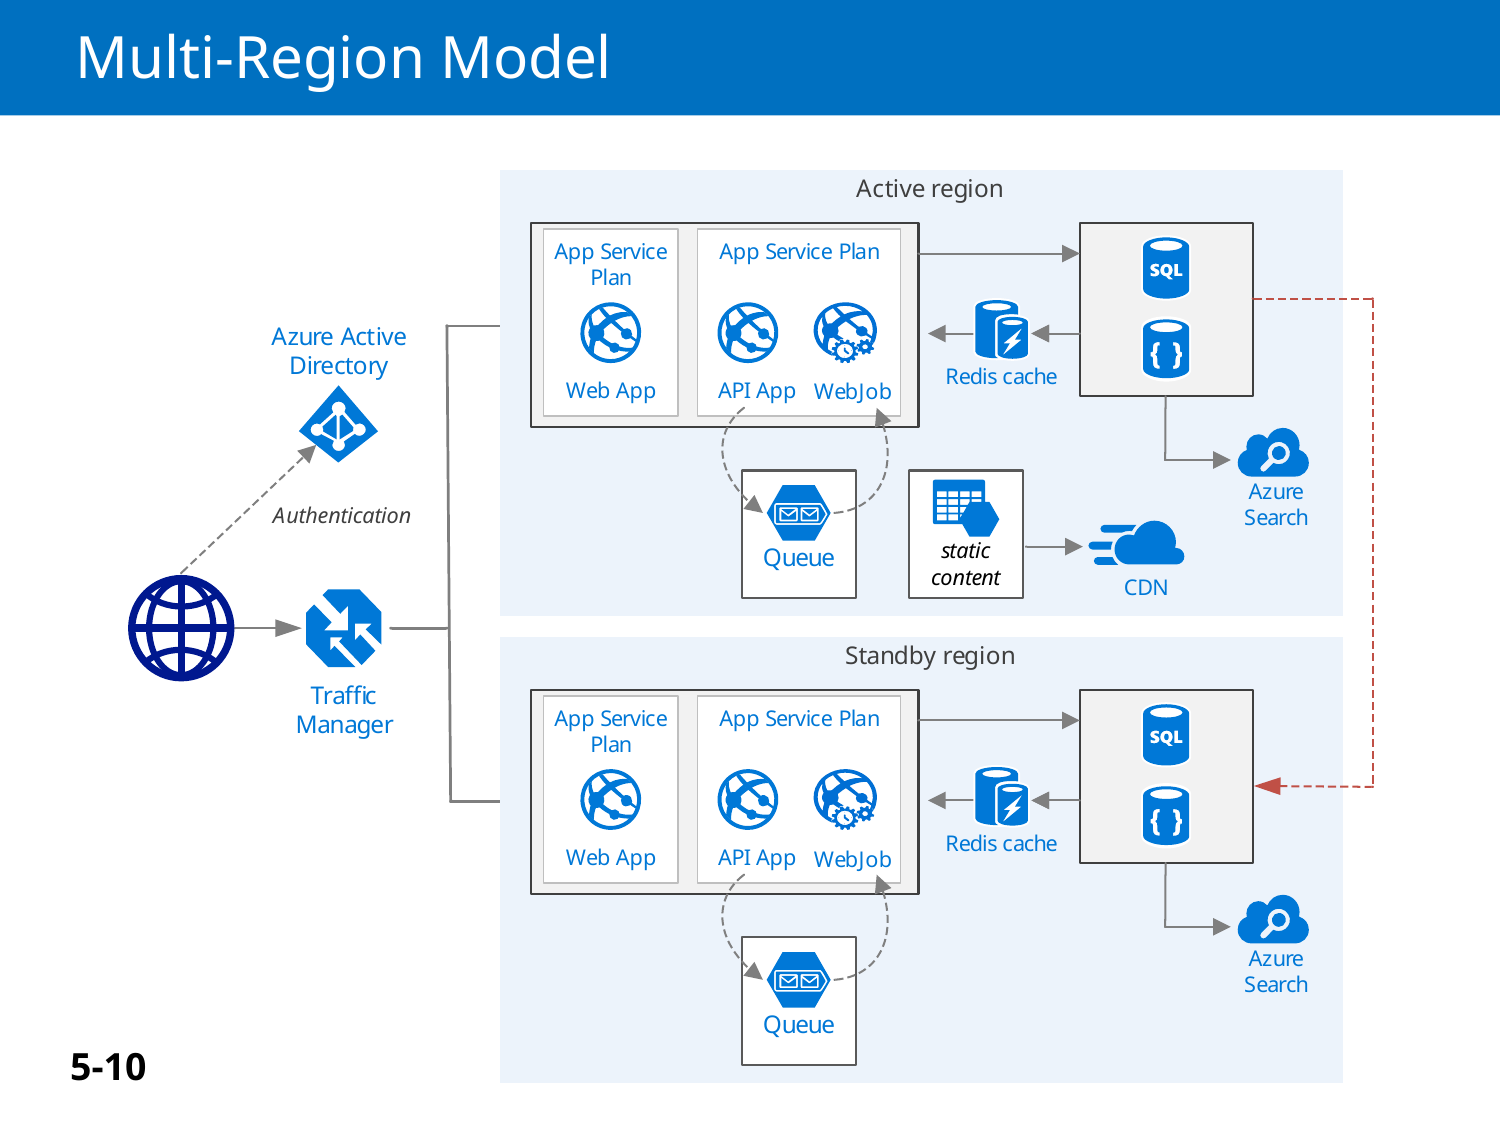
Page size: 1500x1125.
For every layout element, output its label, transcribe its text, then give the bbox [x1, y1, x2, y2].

picture [124, 162, 1376, 1085]
title Multi-Region Model [75, 0, 1351, 122]
text_box 5-10 [55, 1035, 162, 1095]
